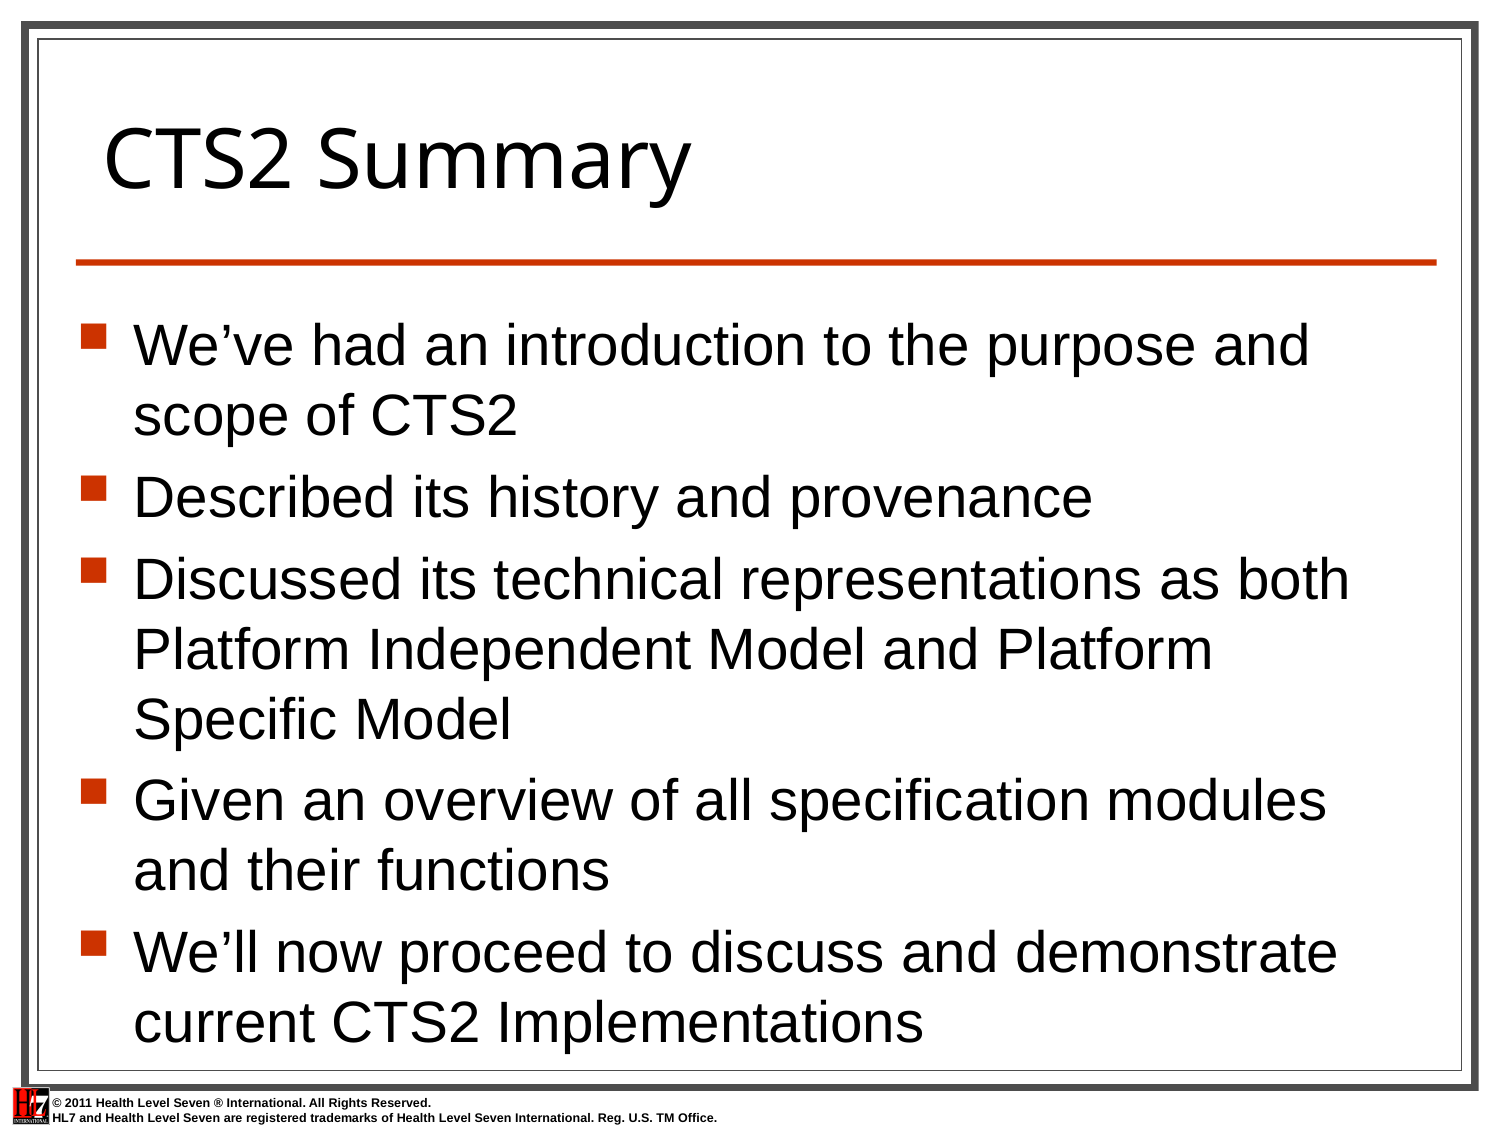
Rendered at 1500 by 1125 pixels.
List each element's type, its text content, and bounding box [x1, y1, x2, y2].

picture [12, 1087, 50, 1125]
title CTS2 Summary [87, 77, 1426, 213]
list We’ve had an introduction to the purpose and scope of CTS2 Described its history and provenance Discussed its technical representations as both Platform Independent Model and Platform Specific Model Given an overview of all specification modules and their functions We’ll now proceed to discuss and demonstrate current CTS2 Implementations [62, 299, 1438, 1026]
